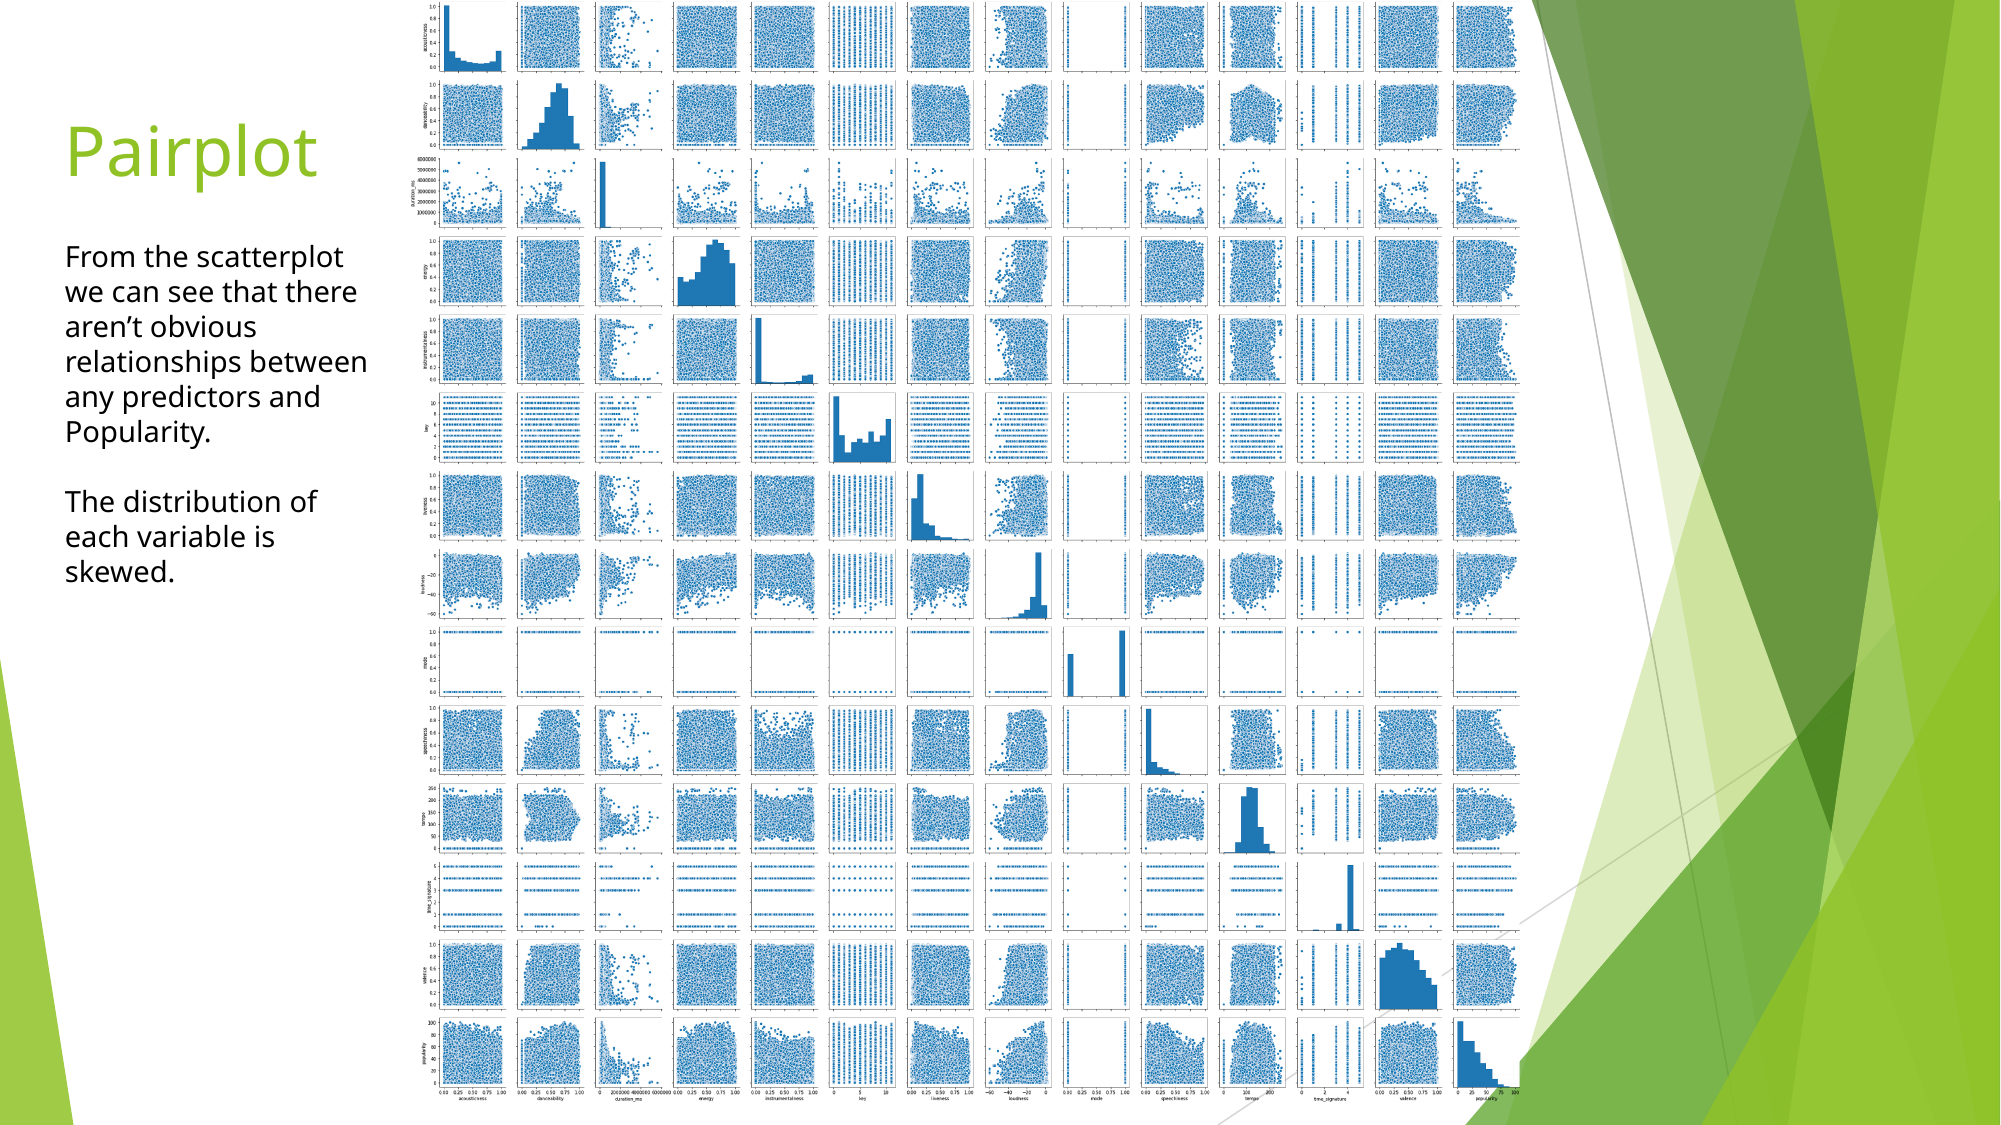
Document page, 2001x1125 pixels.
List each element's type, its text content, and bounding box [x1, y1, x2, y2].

text_box From the scatterplot we can see that there aren’t obvious relationships between any predictors and Popularity. The distribution of each variable is skewed. [49, 223, 395, 535]
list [406, 0, 1522, 1104]
title Pairplot [49, 99, 347, 223]
